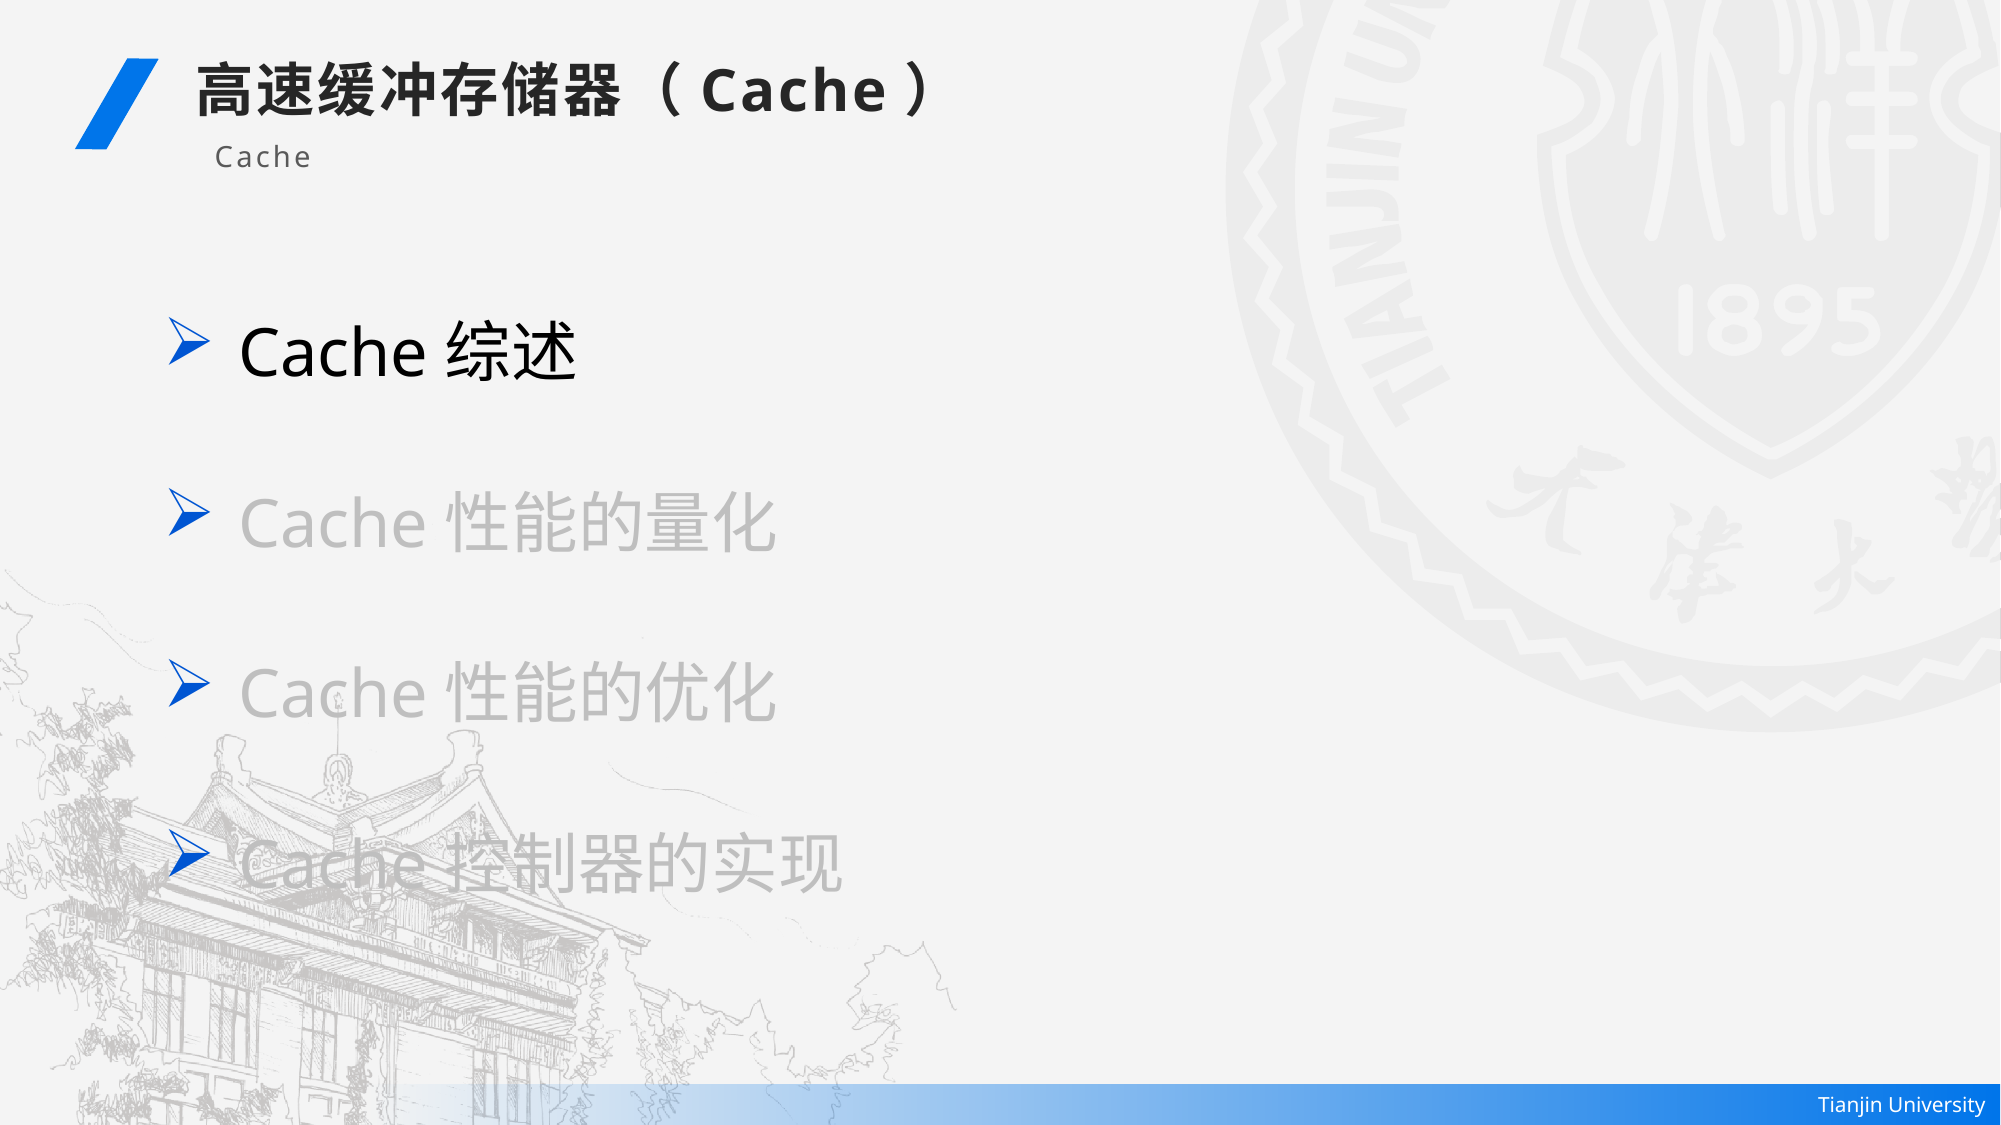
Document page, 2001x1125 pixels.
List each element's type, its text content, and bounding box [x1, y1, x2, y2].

text_box Cache综述 Cache性能的量化 Cache性能的优化 Cache控制器的实现 [148, 211, 1616, 910]
text_box [74, 58, 148, 150]
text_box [148, 45, 962, 182]
